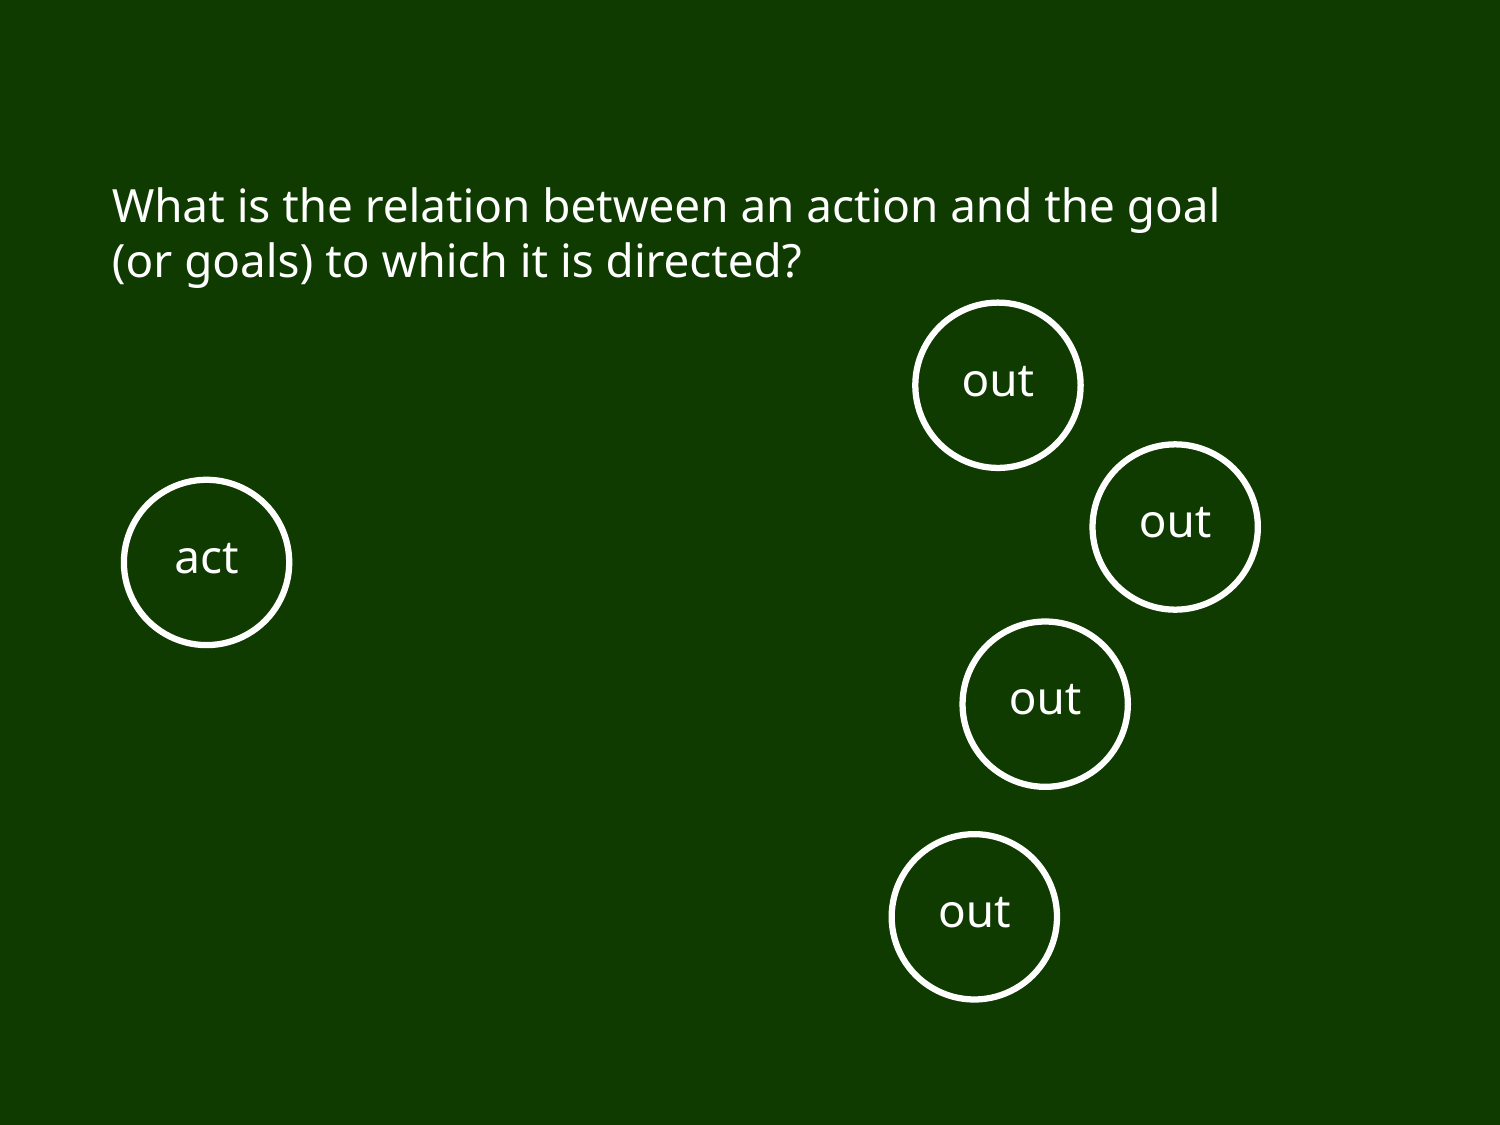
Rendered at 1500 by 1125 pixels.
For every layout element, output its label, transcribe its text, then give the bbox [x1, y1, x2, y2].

text_box out [915, 302, 1081, 468]
text_box out [962, 621, 1128, 787]
text_box out [891, 834, 1058, 1000]
text_box act [123, 479, 290, 646]
text_box out [1092, 444, 1258, 610]
text_box What is the relation between an action and the goal (or goals) to which it is directed? [97, 169, 1294, 295]
